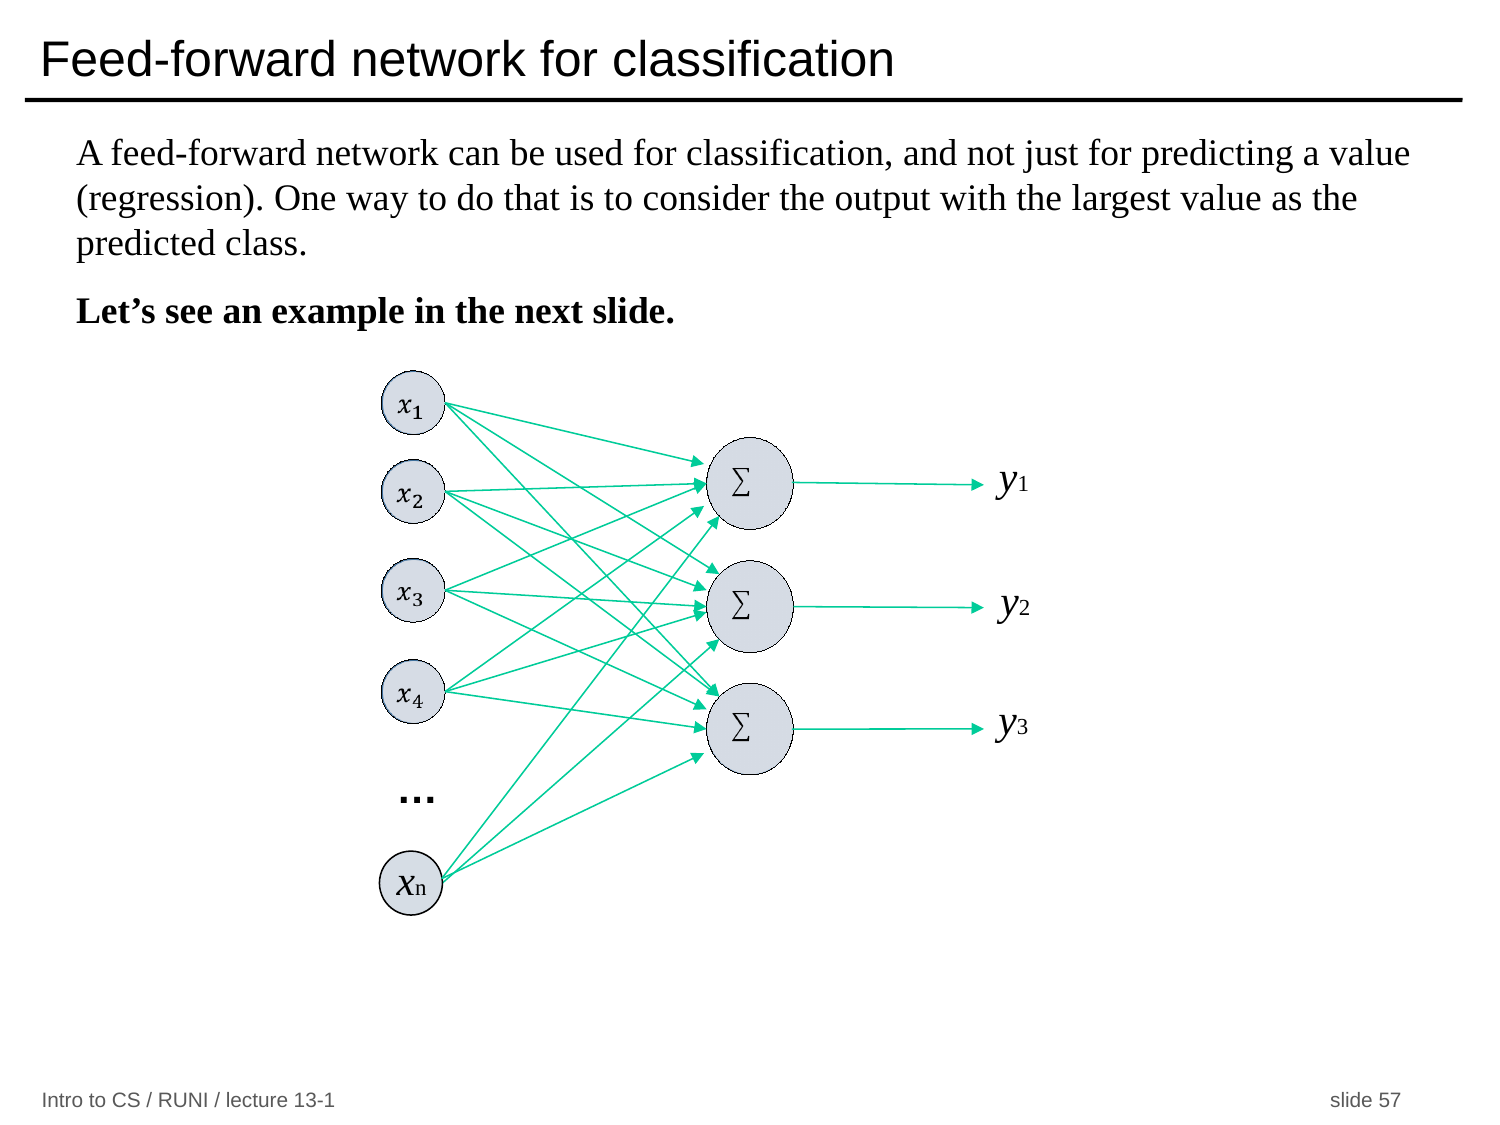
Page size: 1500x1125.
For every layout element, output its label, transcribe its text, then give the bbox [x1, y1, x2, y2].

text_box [444, 402, 705, 465]
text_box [791, 482, 985, 486]
text_box [381, 558, 437, 623]
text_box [442, 515, 720, 880]
text_box [381, 659, 436, 724]
text_box [395, 911, 427, 916]
title Feed-forward network for classification [24, 12, 1463, 100]
text_box [726, 560, 794, 653]
text_box [725, 437, 794, 530]
text_box … [381, 754, 436, 820]
text_box y1 [984, 442, 1044, 507]
text_box A feed-forward network can be used for classification, and not just for predicting a value (regression). One way to do that is to consider the output with the largest value as the predicted class. Let’s see an example in the next slide. [60, 120, 1474, 306]
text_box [444, 402, 720, 490]
text_box y2 [985, 566, 1046, 632]
text_box [381, 370, 445, 435]
text_box xn [381, 846, 442, 911]
text_box y3 [983, 685, 1044, 751]
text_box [444, 505, 705, 514]
text_box [725, 683, 794, 775]
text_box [444, 483, 707, 507]
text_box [711, 491, 720, 515]
text_box [381, 459, 438, 524]
